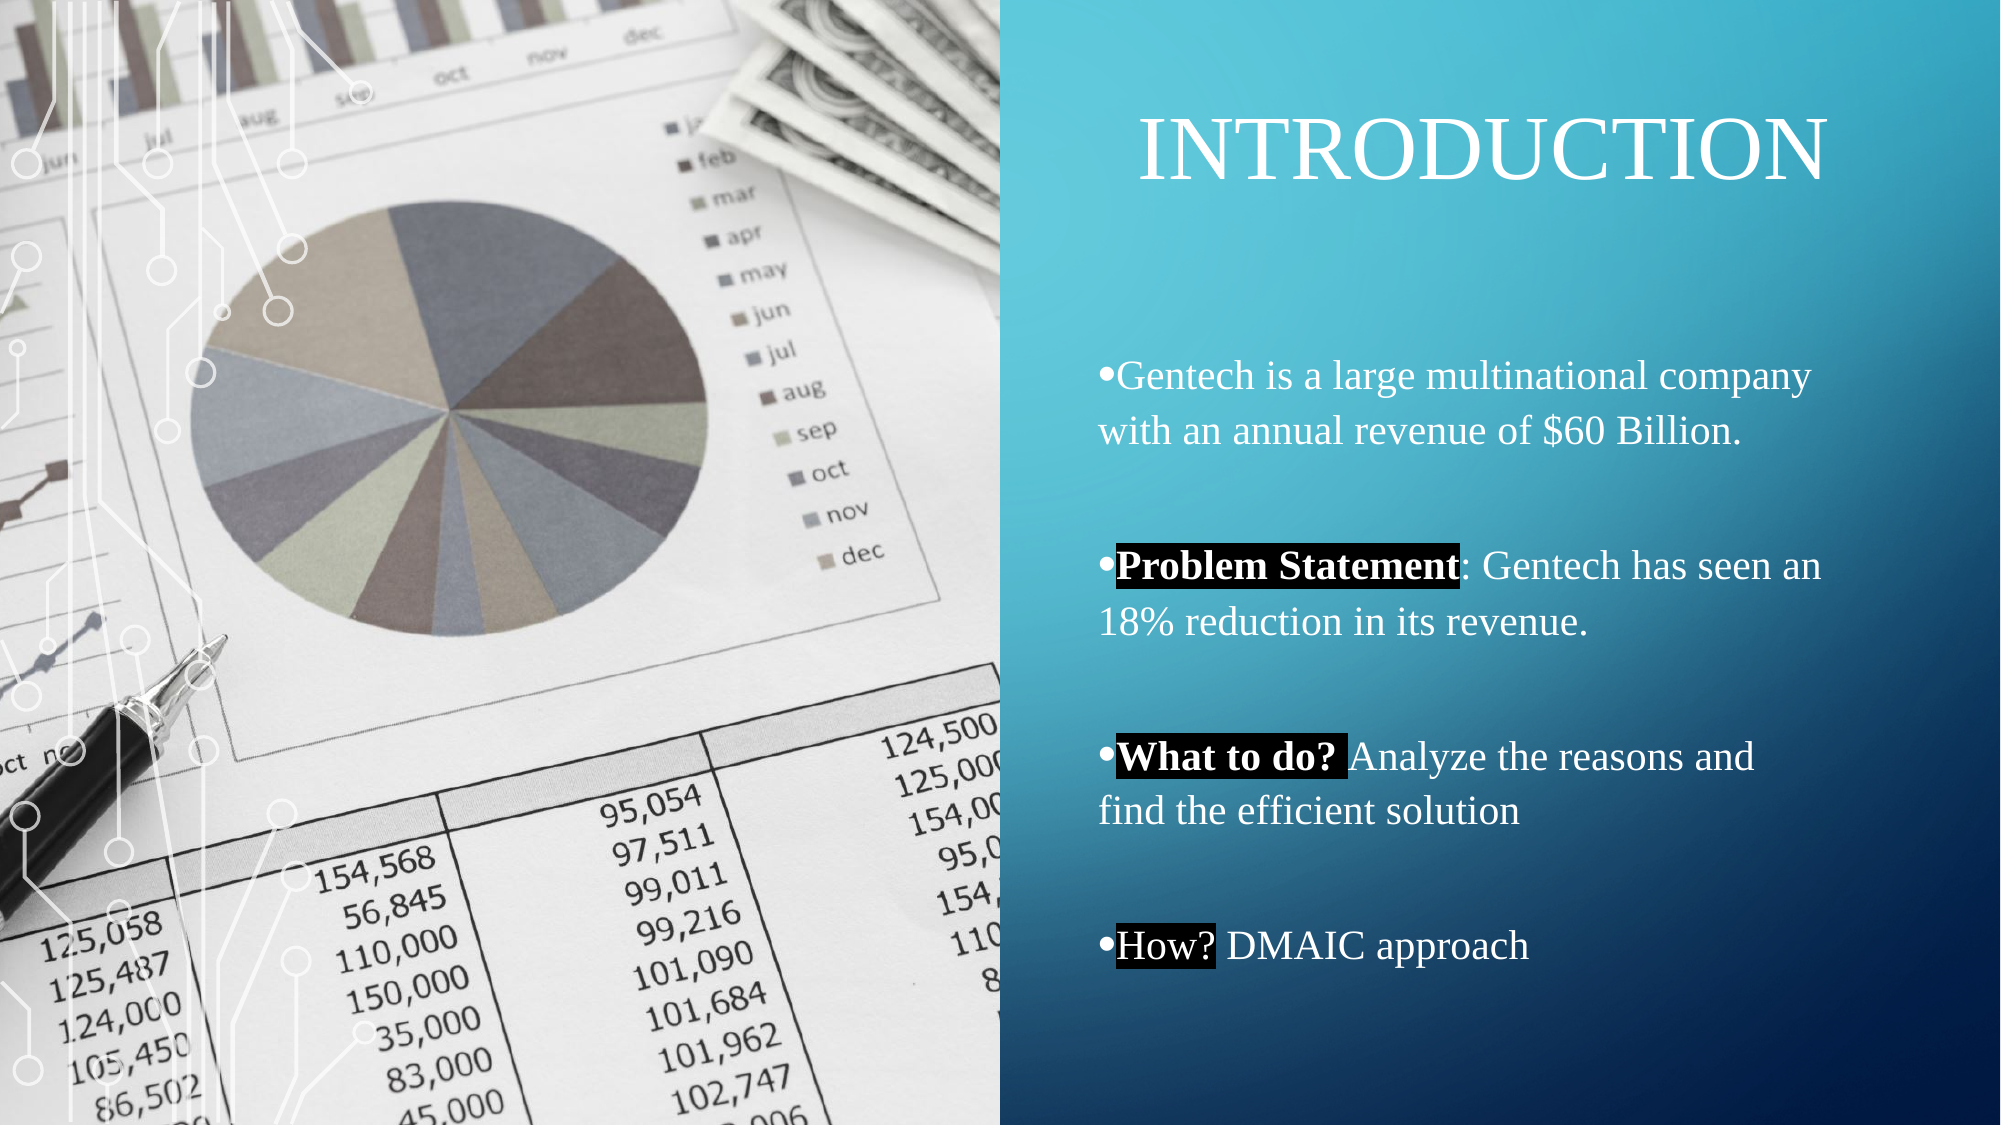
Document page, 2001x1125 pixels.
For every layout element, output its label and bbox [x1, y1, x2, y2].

text_box [1001, 0, 2000, 1125]
text_box [0, 0, 379, 1125]
picture [379, 0, 1001, 1125]
